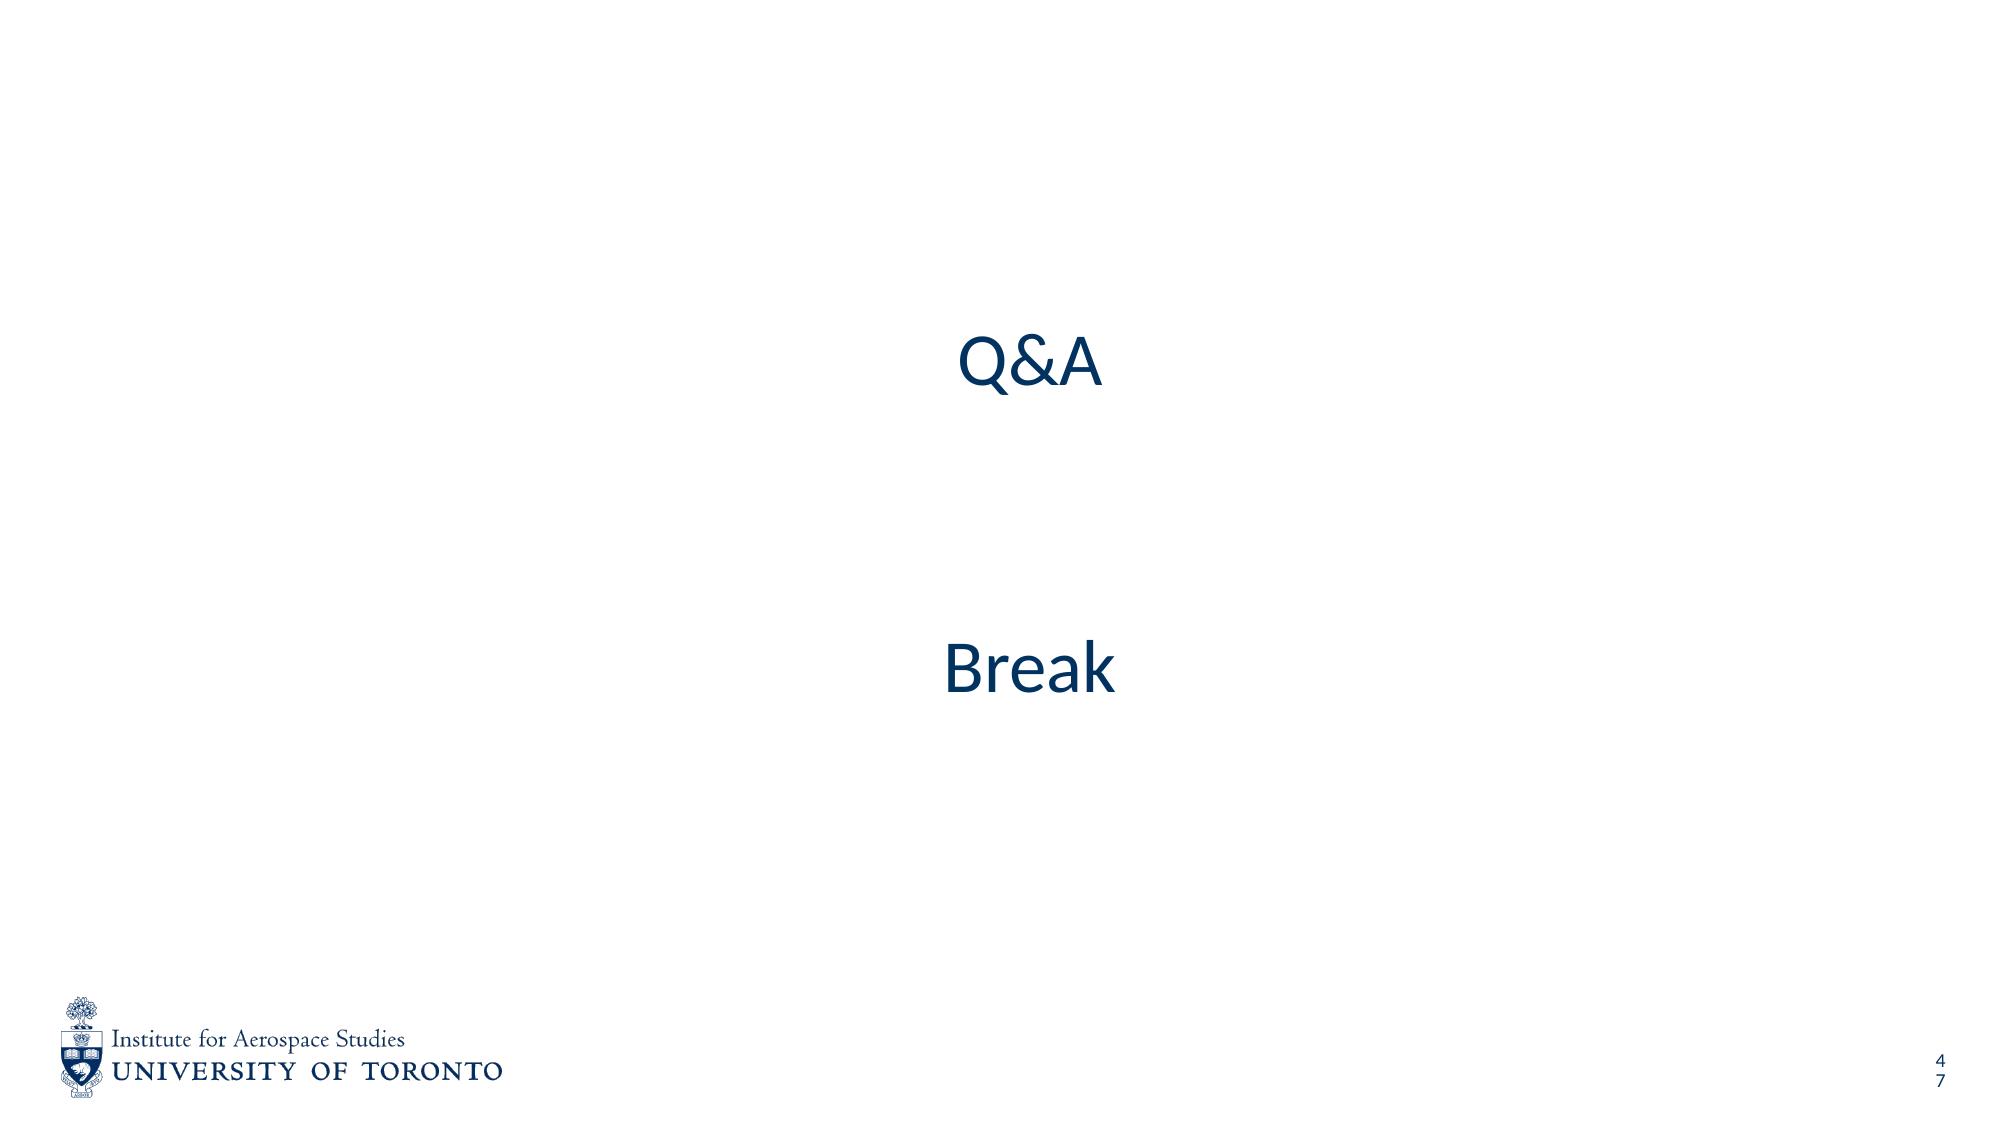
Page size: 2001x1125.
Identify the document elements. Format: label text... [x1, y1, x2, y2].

picture [53, 994, 507, 1103]
list Q&A Break [116, 183, 1944, 1020]
slide_number 47 [1927, 1039, 1954, 1080]
